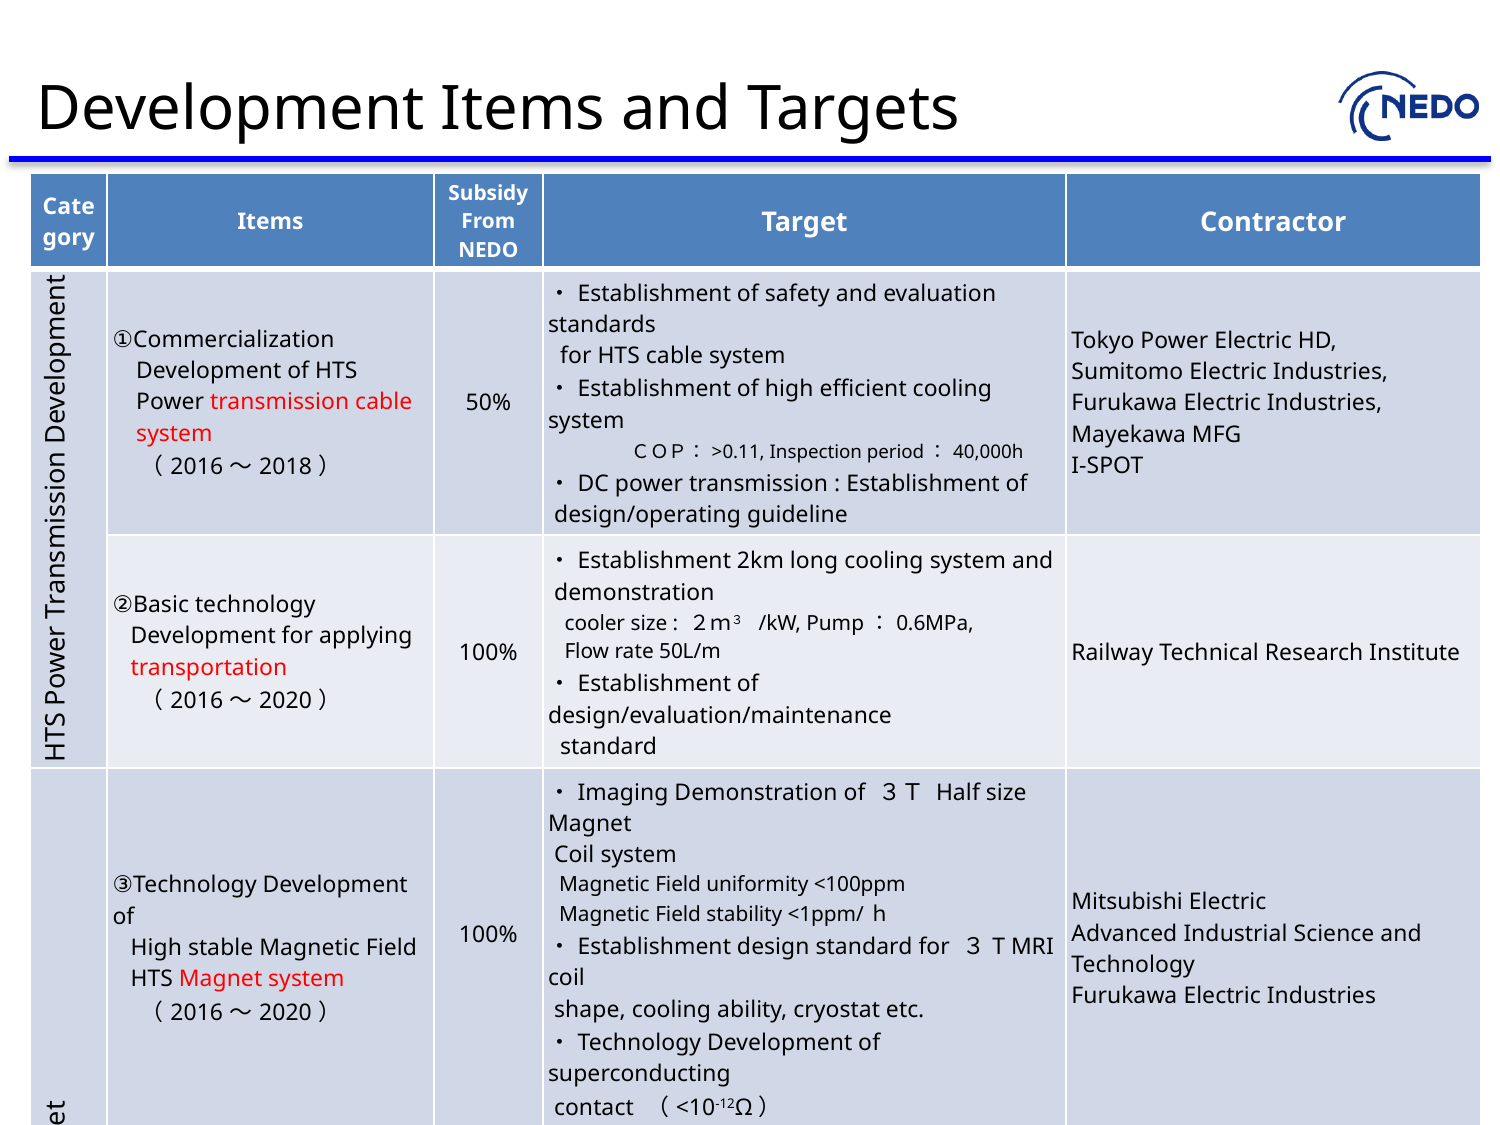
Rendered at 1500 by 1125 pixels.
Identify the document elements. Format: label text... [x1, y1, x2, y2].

table_cell 100% [435, 536, 542, 767]
picture [1338, 71, 1479, 141]
table_cell 50% [435, 272, 542, 534]
table_cell ②Basic technology Development for applying transportation （2016～2020） [108, 536, 433, 767]
table_header Contractor [1067, 174, 1480, 266]
table_cell Tokyo Power Electric HD, Sumitomo Electric Industries, Furukawa Electric Industries, Mayekawa MFG I-SPOT [1067, 272, 1480, 534]
table_cell Railway Technical Research Institute [1067, 536, 1480, 767]
table_cell ・Establishment of safety and evaluation standards for HTS cable system ・Establishment of high efficient cooling system ＣＯＰ：>0.11, Inspection period：40,000h ・DC power transmission : Establishment of design/operating guideline [544, 272, 1065, 534]
table_cell ・Imaging Demonstration of ３Ｔ Half size Magnet Coil system Magnetic Field uniformity <100ppm Magnetic Field stability <1ppm/ｈ ・Establishment design standard for ３T MRI coil shape, cooling ability, cryostat etc. ・Technology Development of superconducting contact （<10-12Ω） [544, 769, 1065, 1125]
table_cell ③Technology Development of High stable Magnetic Field HTS Magnet system （2016～2020） [108, 769, 433, 1125]
table_cell HTS Power Transmission Development [31, 272, 106, 767]
table_header Items [108, 174, 433, 266]
table_cell High Magnetic Field Magnet System Development [31, 769, 106, 1125]
table_cell Mitsubishi Electric Advanced Industrial Science and Technology Furukawa Electric Industries [1067, 769, 1480, 1125]
title Development Items and Targets [21, 60, 998, 149]
table_cell 100% [435, 769, 542, 1125]
table_header Cate gory [31, 174, 106, 266]
table_header Subsidy From NEDO [435, 174, 542, 266]
table_cell ・Establishment 2km long cooling system and demonstration cooler size : ２ｍ３ /kW, Pump：0.6MPa, Flow rate 50L/m ・Establishment of design/evaluation/maintenance standard [544, 536, 1065, 767]
table_header Target [544, 174, 1065, 266]
table_cell ①Commercialization Development of HTS Power transmission cable system （2016～2018） [108, 272, 433, 534]
